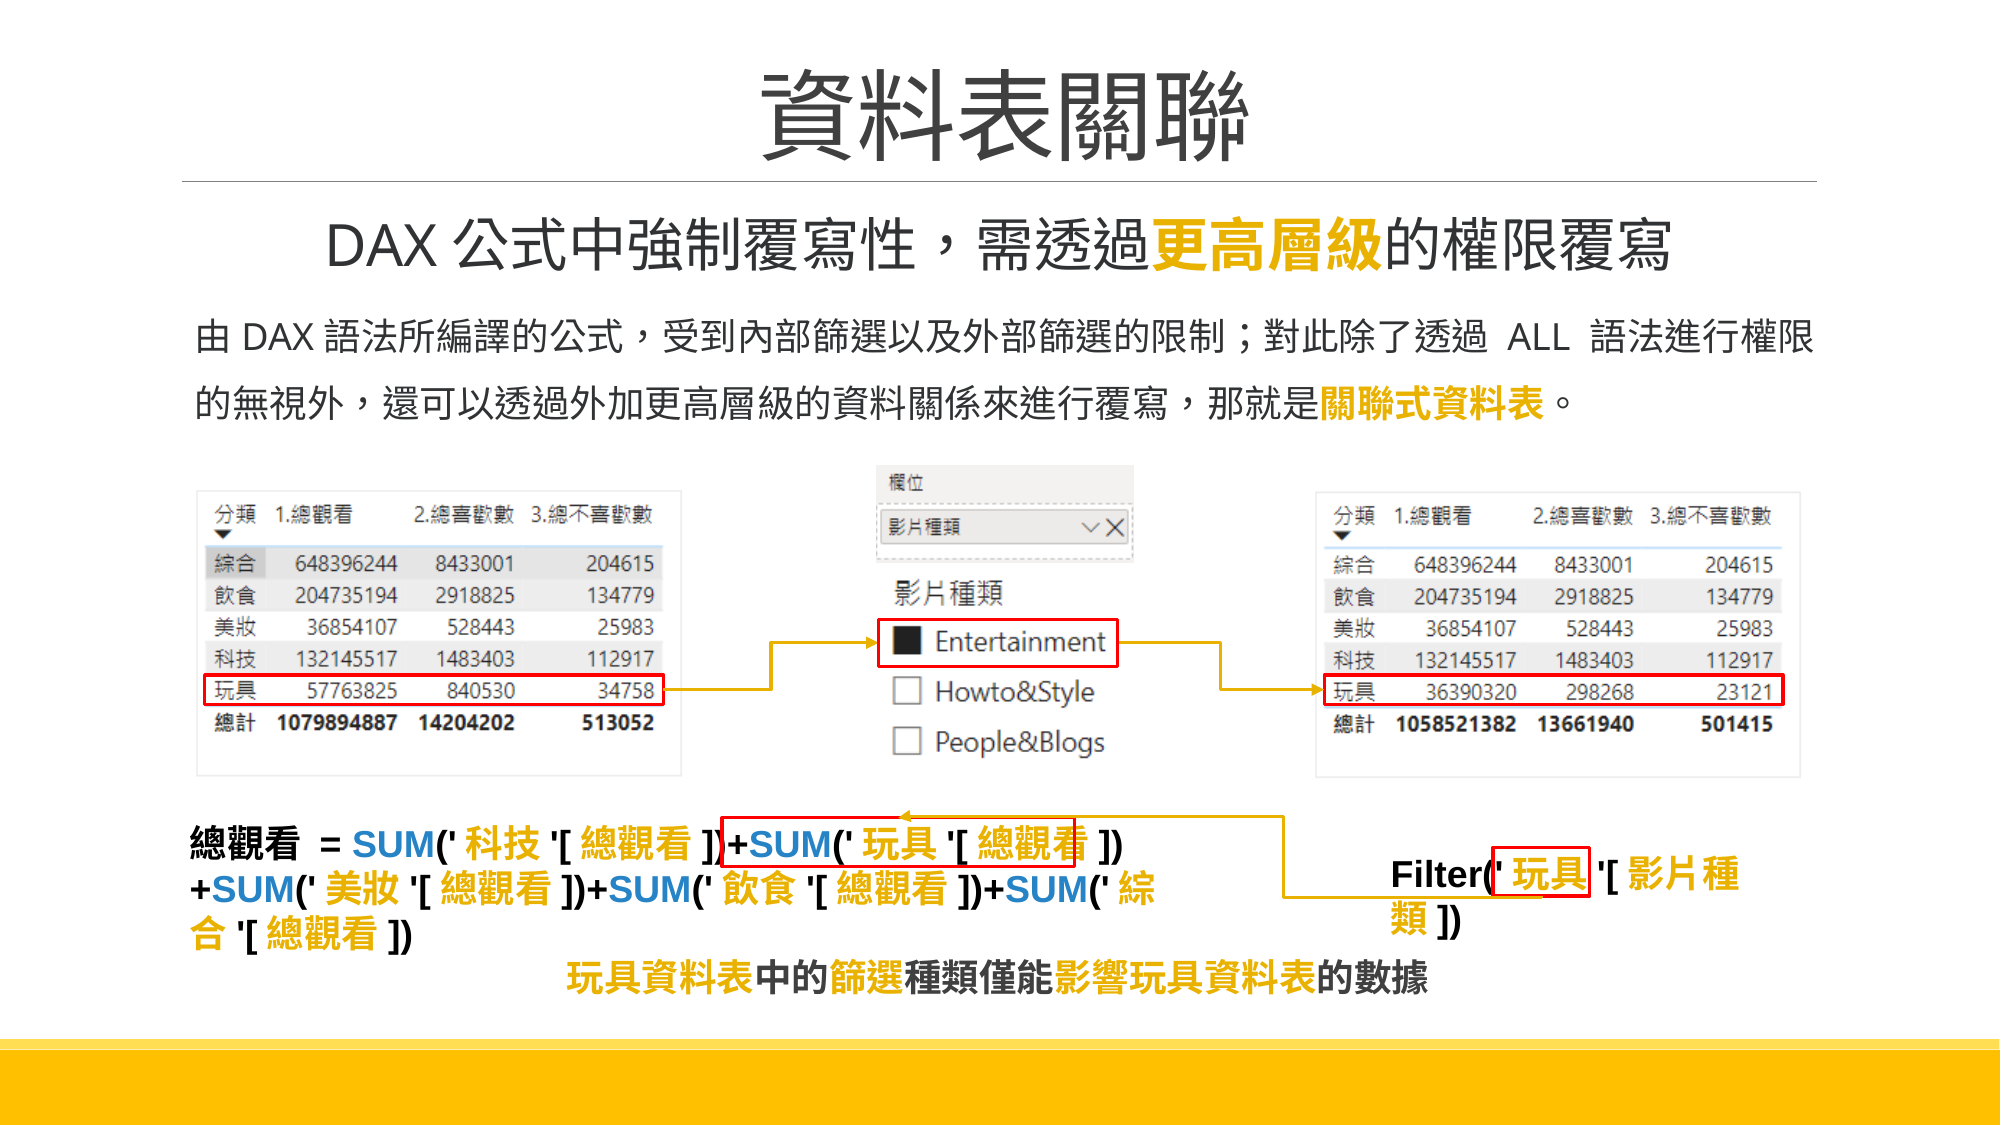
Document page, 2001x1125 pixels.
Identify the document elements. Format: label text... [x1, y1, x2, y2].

text_box Filter('玩具'[影片種類]) [1375, 842, 1804, 948]
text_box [1116, 642, 1177, 691]
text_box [1269, 642, 1325, 691]
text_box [663, 642, 879, 691]
text_box DAX公式中強制覆寫性，需透過更高層級的權限覆寫 [174, 201, 1825, 286]
text_box 由DAX語法所編譯的公式，受到內部篩選以及外部篩選的限制；對此除了透過 ALL 語法進行權限的無視外，還可以透過外加更高層級的資料關係來進行覆寫，那就是關聯式資料表。 [179, 282, 1830, 433]
text_box [1492, 846, 1591, 897]
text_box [1180, 534, 1260, 1125]
title 資料表關聯 [180, 47, 1830, 182]
text_box 玩具資料表中的篩選種類僅能影響玩具資料表的數據 [1269, 946, 1445, 1007]
text_box 玩具資料表中的篩選種類僅能影響玩具資料表的數據 [551, 963, 1177, 1007]
picture [870, 465, 1135, 774]
text_box [721, 817, 1076, 868]
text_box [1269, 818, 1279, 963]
picture [1314, 489, 1805, 781]
picture [195, 489, 686, 781]
text_box 總觀看 = SUM('科技'[總觀看])+SUM('玩具'[總觀看])+SUM('美妝'[總觀看])+SUM('飲食'[總觀看])+SUM('綜合'[總觀看]) [174, 812, 1177, 963]
